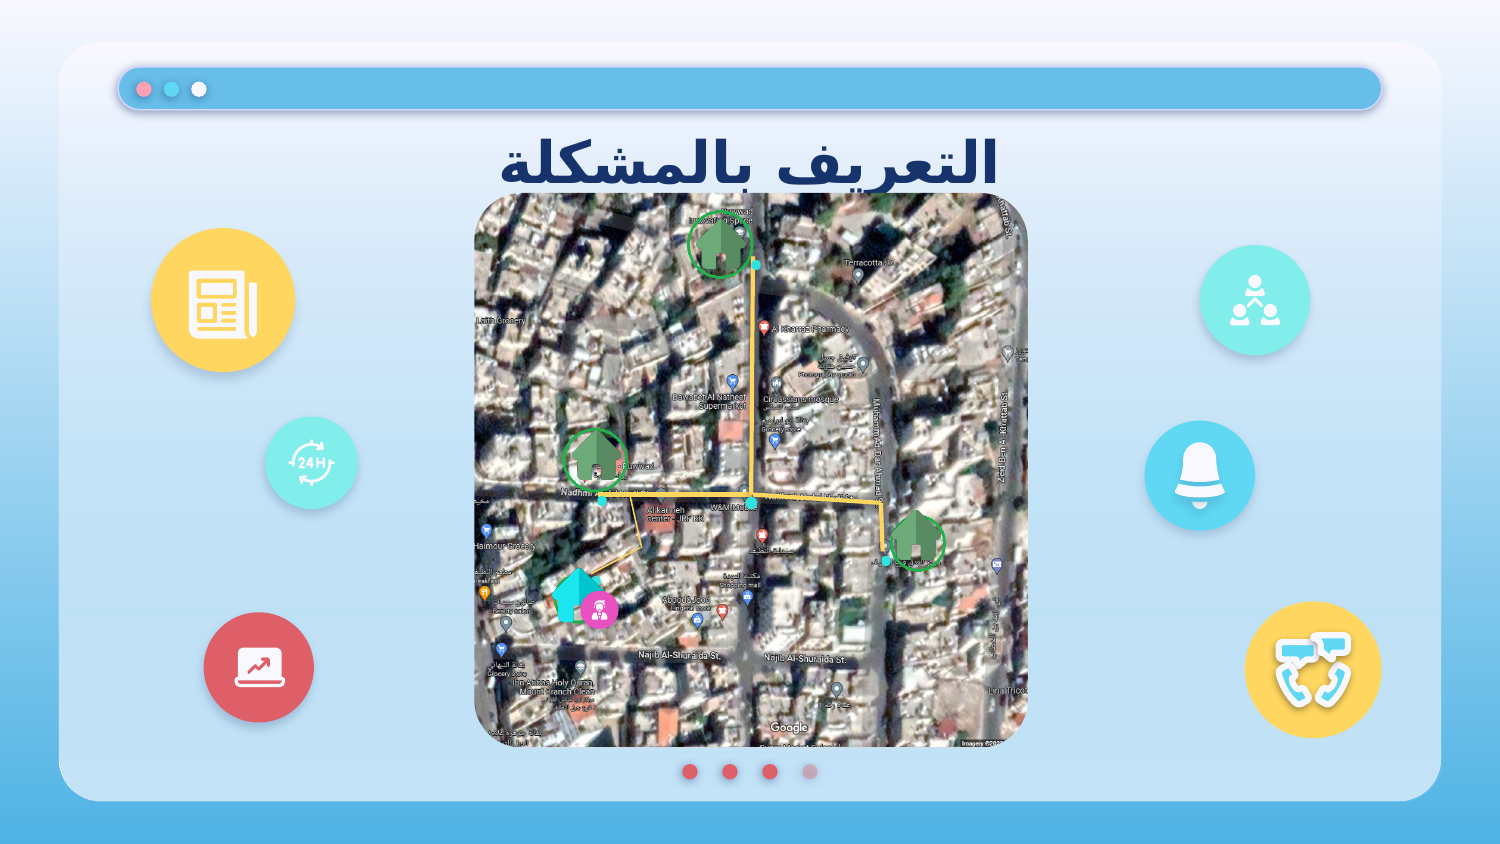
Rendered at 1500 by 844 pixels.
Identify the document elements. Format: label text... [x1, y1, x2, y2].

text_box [571, 219, 941, 560]
picture [474, 192, 1029, 748]
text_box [1144, 420, 1256, 531]
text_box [265, 416, 359, 510]
title التعريف بالمشكلة [118, 113, 1382, 208]
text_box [203, 612, 315, 723]
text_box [567, 187, 916, 222]
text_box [1199, 244, 1311, 356]
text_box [609, 568, 916, 622]
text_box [1244, 601, 1382, 739]
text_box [580, 590, 619, 630]
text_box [150, 227, 296, 373]
